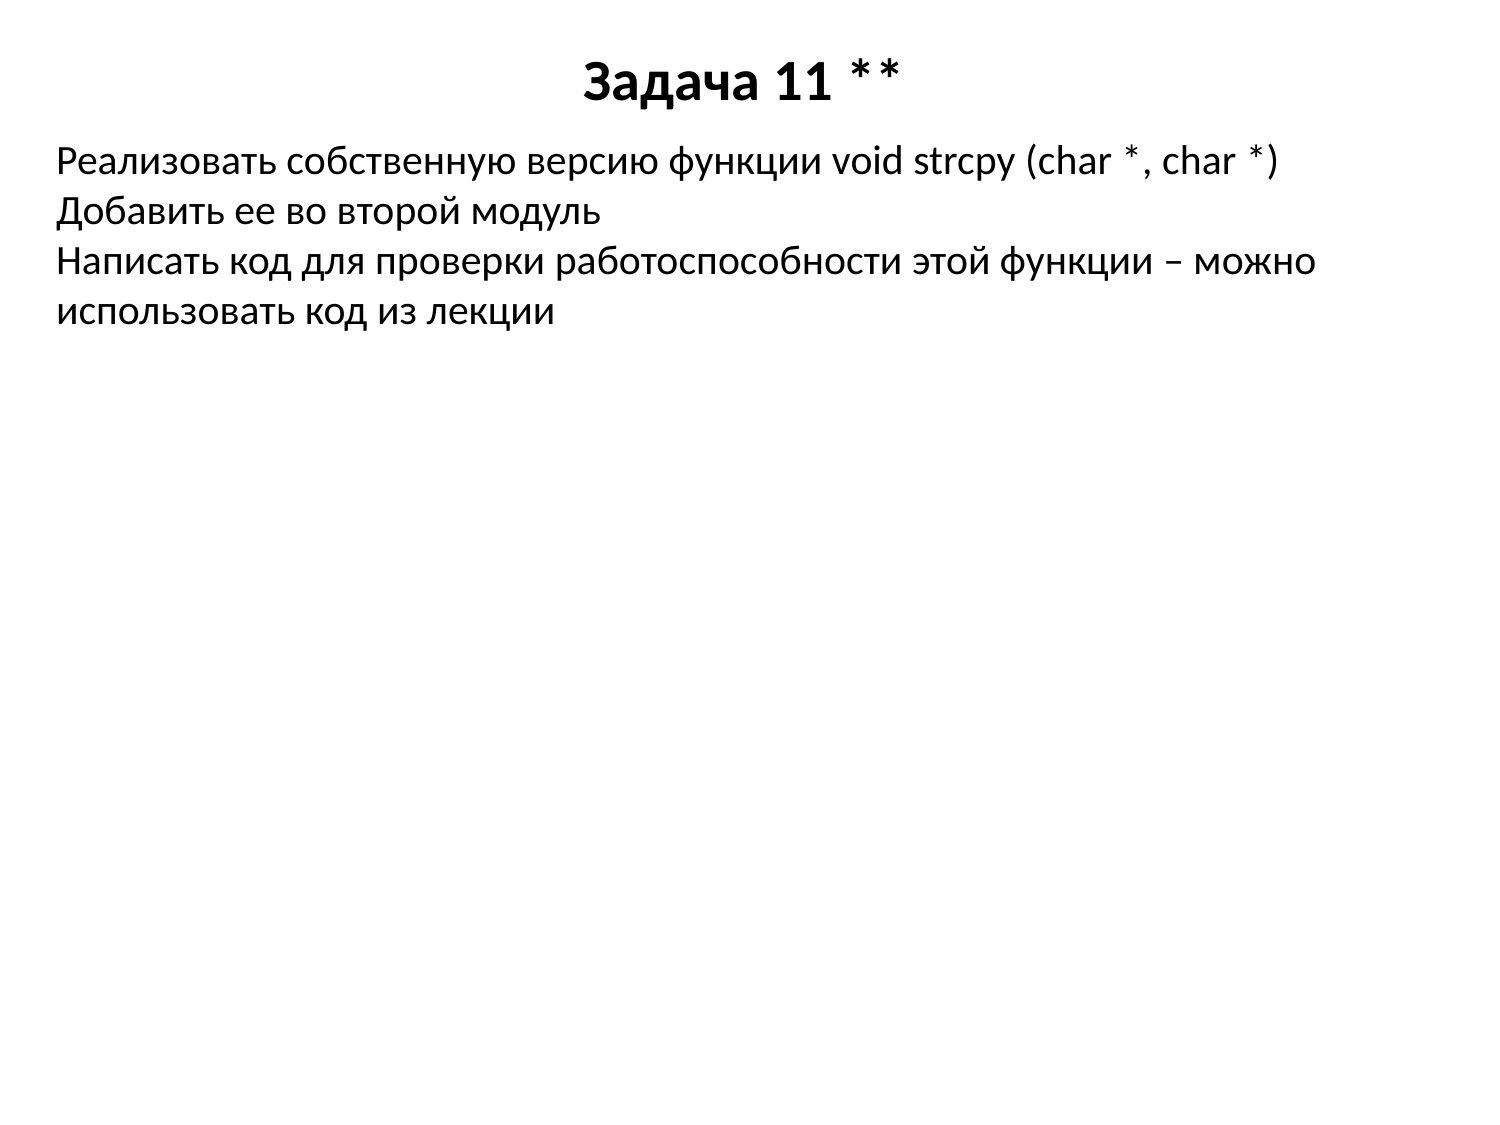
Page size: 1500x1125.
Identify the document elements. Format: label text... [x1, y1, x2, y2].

text_box Реализовать собственную версию функции void strcpy (char *, char *) Добавить ее во второй модуль Написать код для проверки работоспособности этой функции – можно использовать код из лекции [41, 125, 1459, 391]
title Задача 11 ** [29, 19, 1459, 135]
